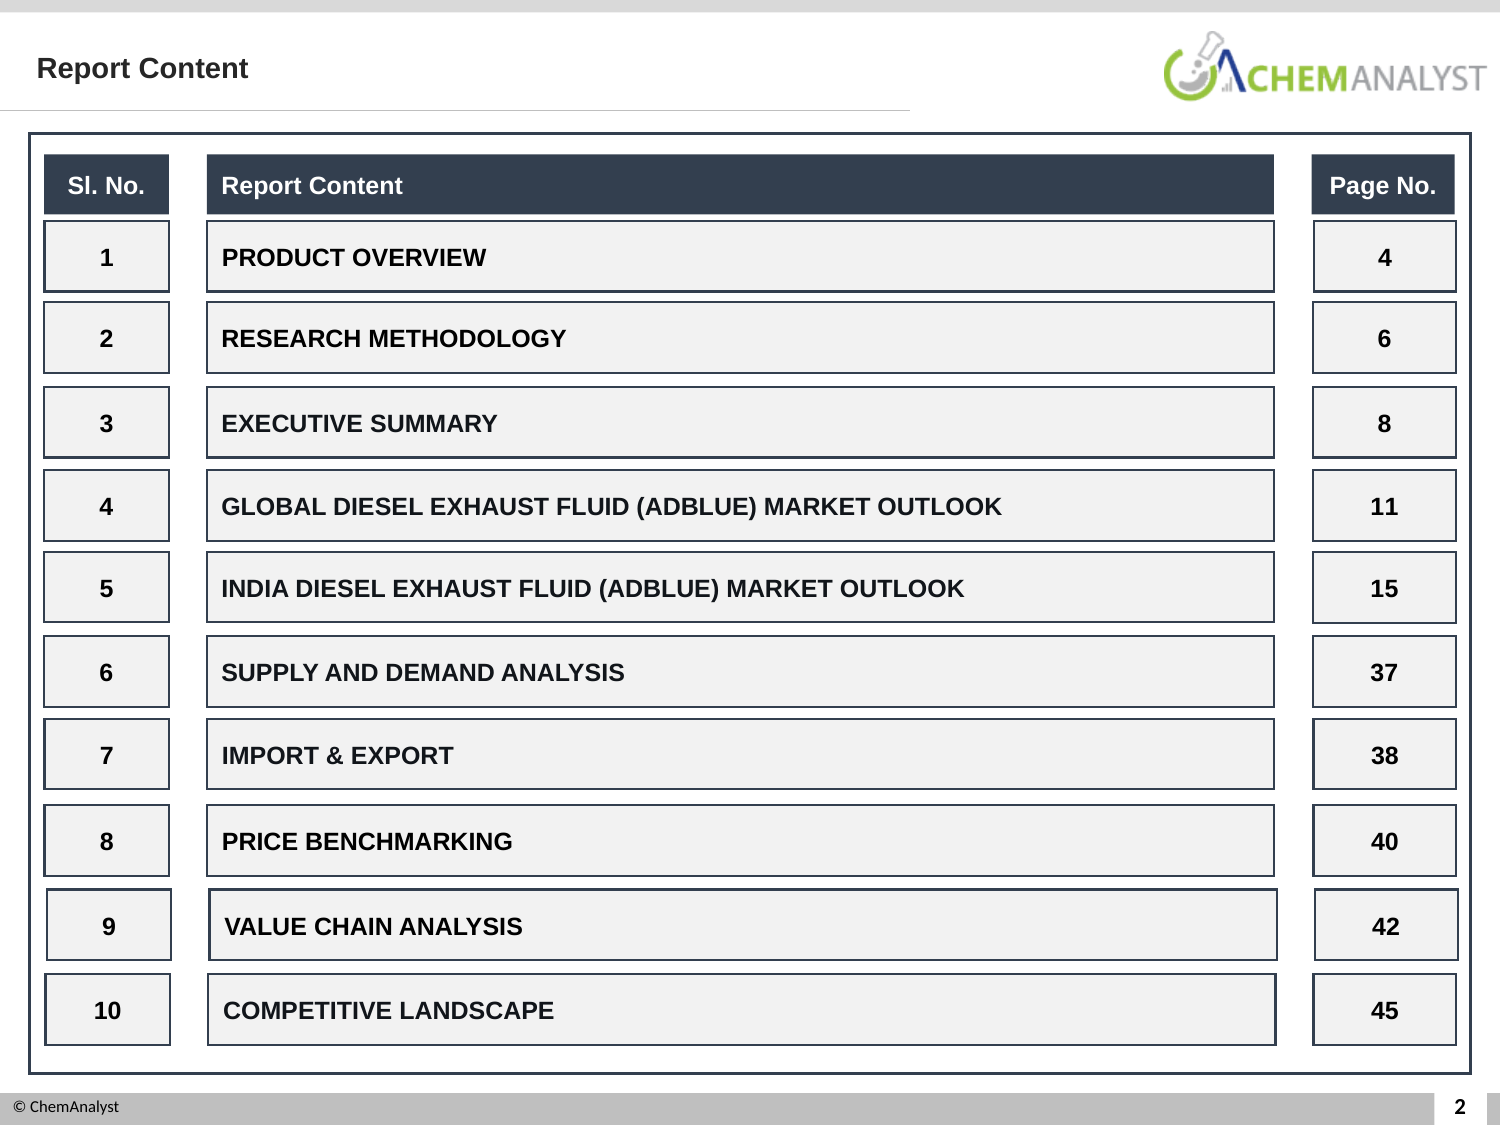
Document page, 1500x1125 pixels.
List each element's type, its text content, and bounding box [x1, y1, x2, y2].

text_box 15 [1312, 551, 1457, 624]
text_box 9 [46, 888, 172, 961]
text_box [44, 154, 1455, 215]
text_box 45 [1312, 973, 1457, 1046]
text_box PRICE BENCHMARKING [206, 804, 1275, 877]
text_box [28, 133, 1472, 1075]
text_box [44, 301, 1457, 373]
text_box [44, 470, 1456, 541]
text_box 7 [43, 718, 170, 790]
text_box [44, 386, 1457, 458]
text_box 40 [1312, 804, 1457, 877]
list Report Content [21, 31, 1312, 107]
text_box 37 [1312, 635, 1457, 708]
text_box INDIA DIESEL EXHAUST FLUID (ADBLUE) MARKET OUTLOOK [206, 551, 1275, 623]
text_box SUPPLY AND DEMAND ANALYSIS [206, 635, 1275, 708]
text_box 10 [44, 973, 171, 1046]
text_box 8 [43, 804, 170, 877]
text_box COMPETITIVE LANDSCAPE [207, 973, 1277, 1046]
text_box 38 [1312, 718, 1457, 790]
picture [1164, 31, 1497, 118]
text_box IMPORT & EXPORT [206, 718, 1275, 790]
text_box 6 [43, 635, 170, 708]
text_box 5 [43, 551, 170, 623]
text_box VALUE CHAIN ANALYSIS [208, 888, 1278, 961]
text_box 42 [1314, 888, 1459, 961]
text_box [44, 220, 1457, 292]
